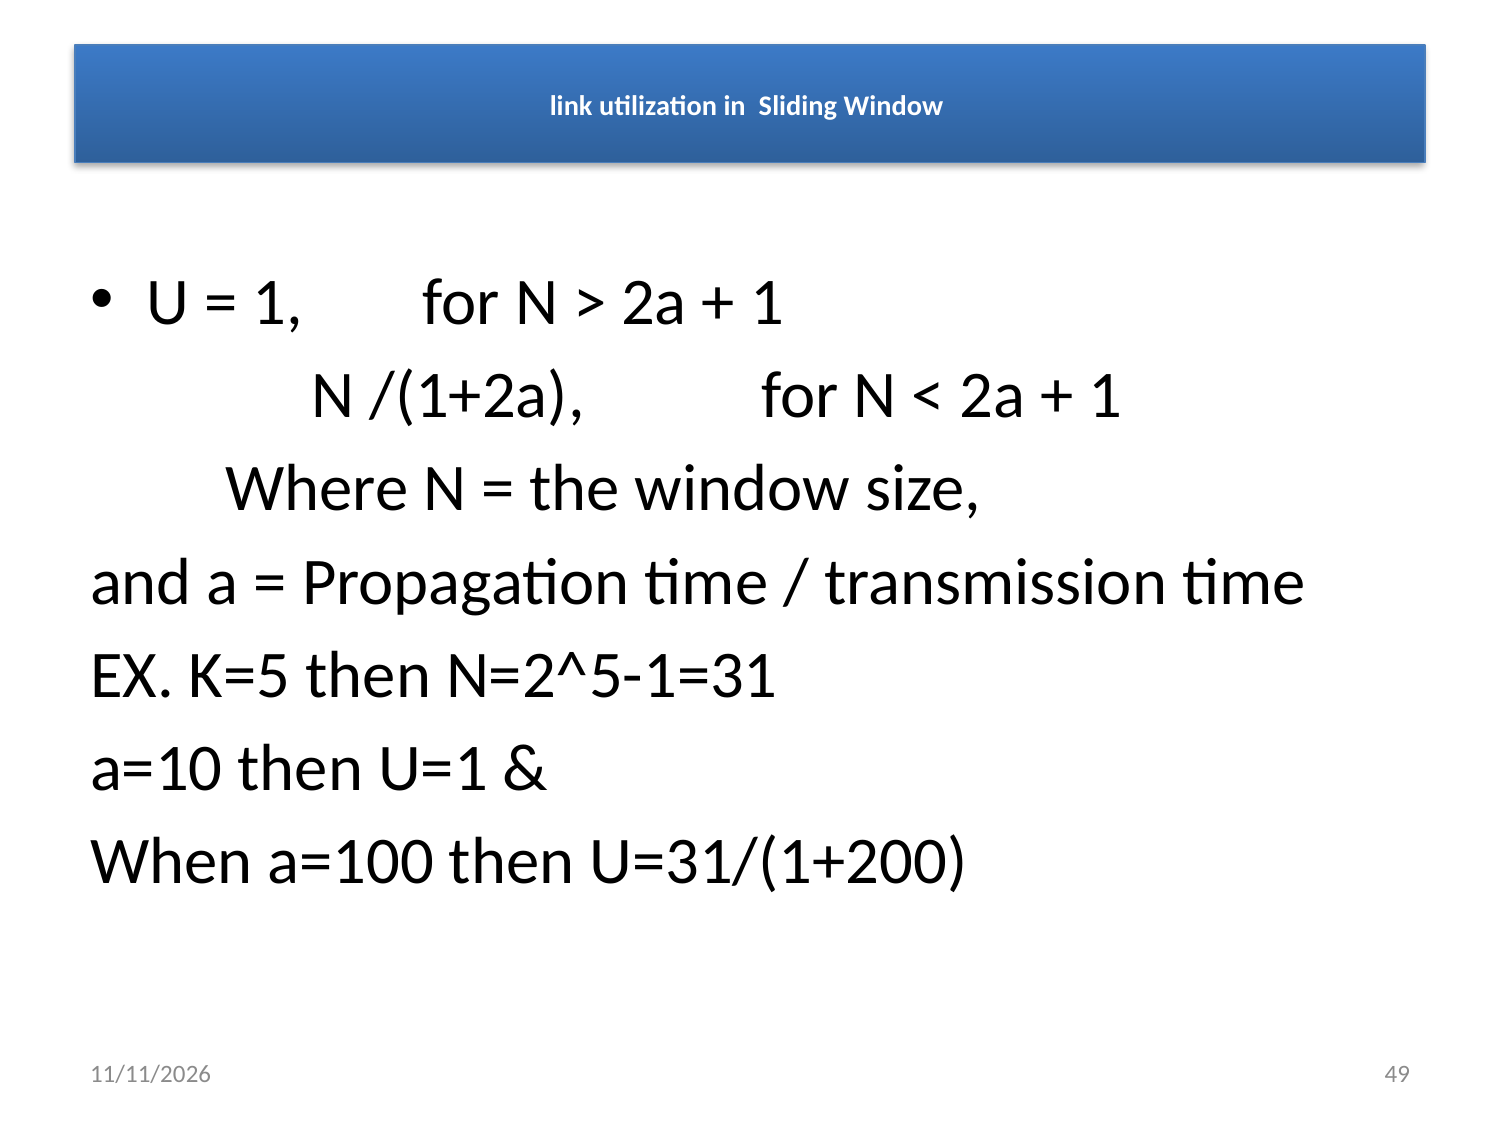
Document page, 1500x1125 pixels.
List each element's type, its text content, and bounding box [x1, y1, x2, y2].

title link utilization in Sliding Window [74, 44, 1426, 163]
list U = 1, for N > 2a + 1 N /(1+2a), for N < 2a + 1 Where N = the window size, and a = Propagation time / transmission time EX. K=5 then N=2^5-1=31 a=10 then U=1 & When a=100 then U=31/(1+200) [75, 249, 1425, 1005]
slide_number 49 [1074, 1042, 1425, 1103]
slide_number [75, 1042, 425, 1103]
